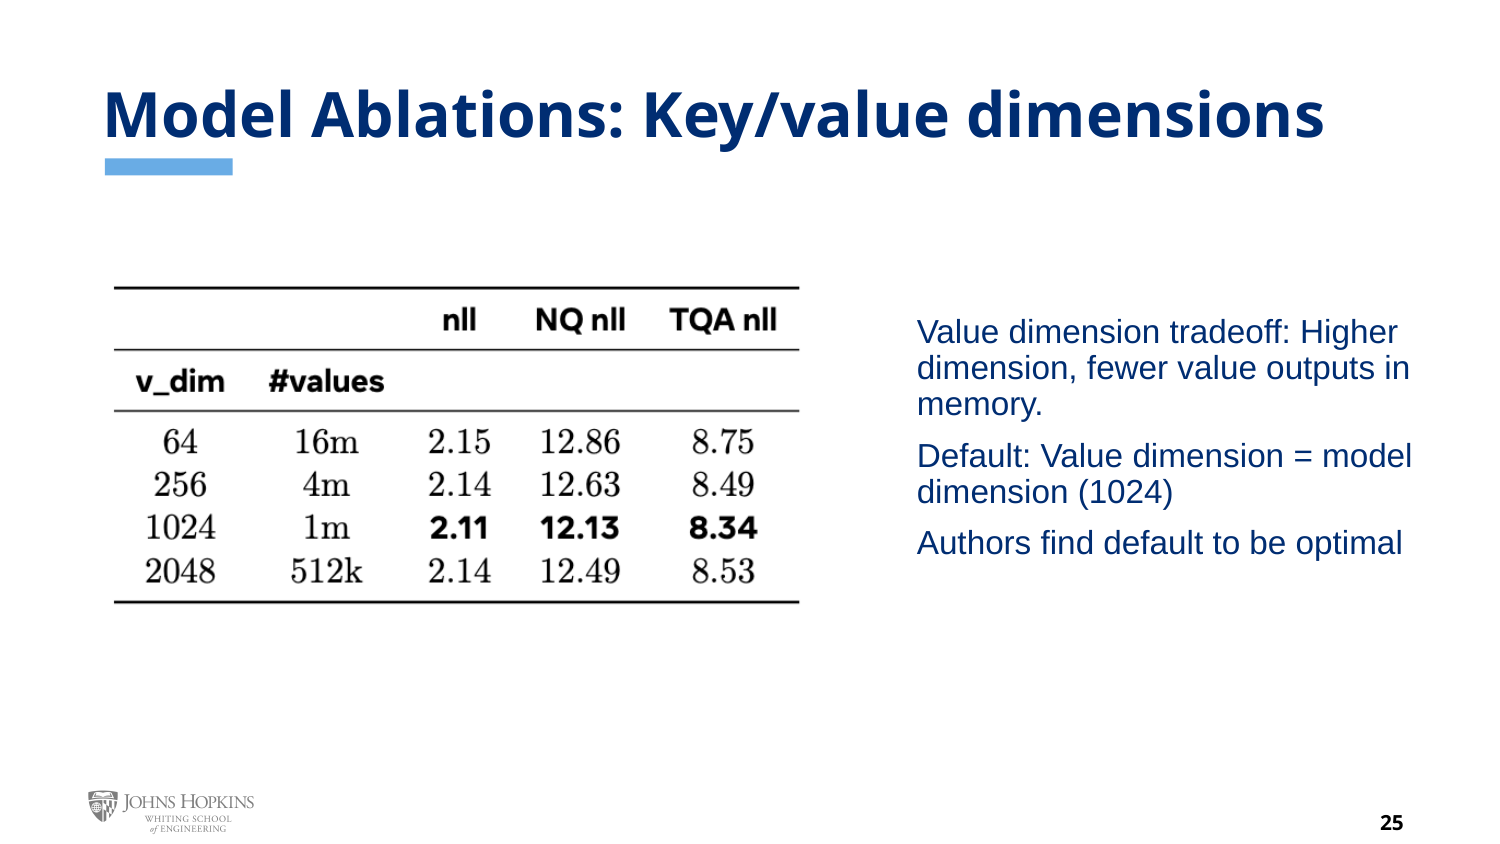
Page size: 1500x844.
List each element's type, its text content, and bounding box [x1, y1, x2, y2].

title Model Ablations: Key/value dimensions [87, 17, 1414, 159]
picture [66, 256, 867, 622]
list Value dimension tradeoff: Higher dimension, fewer value outputs in memory. Default: Value dimension = model dimension (1024) Authors find default to be optimal [901, 307, 1500, 484]
